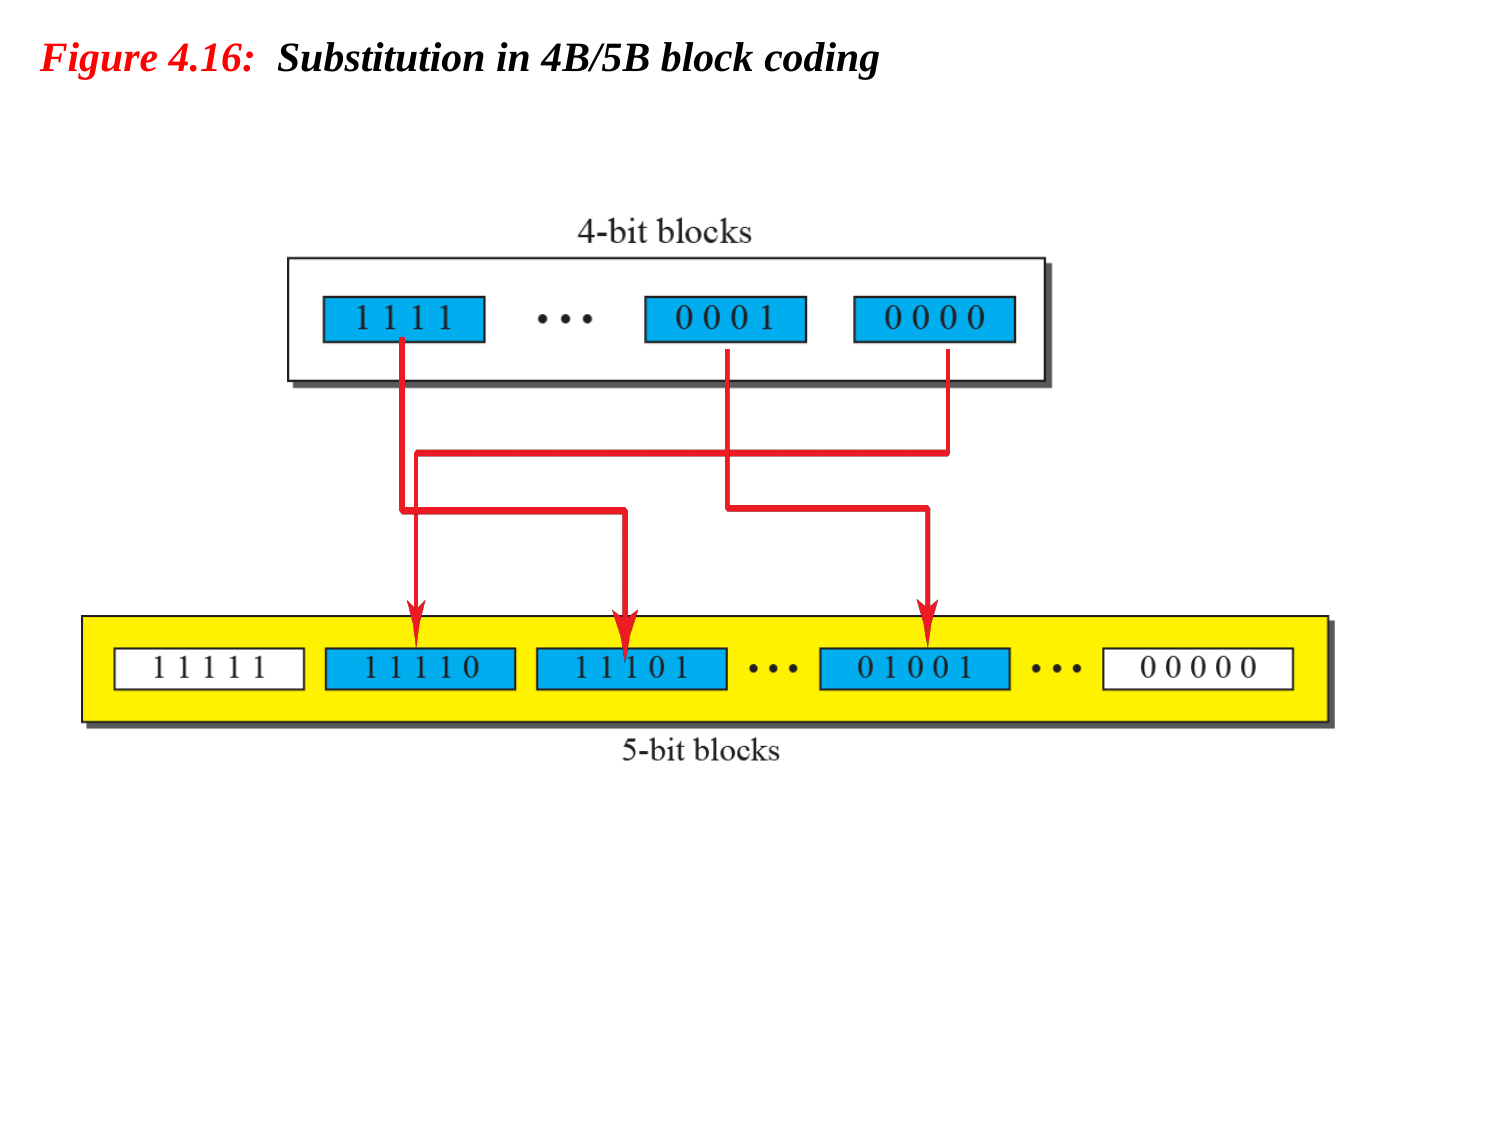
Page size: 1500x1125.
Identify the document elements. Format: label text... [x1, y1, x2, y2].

picture [81, 212, 1336, 772]
text_box Figure 4.16: Substitution in 4B/5B block coding [24, 22, 1463, 87]
